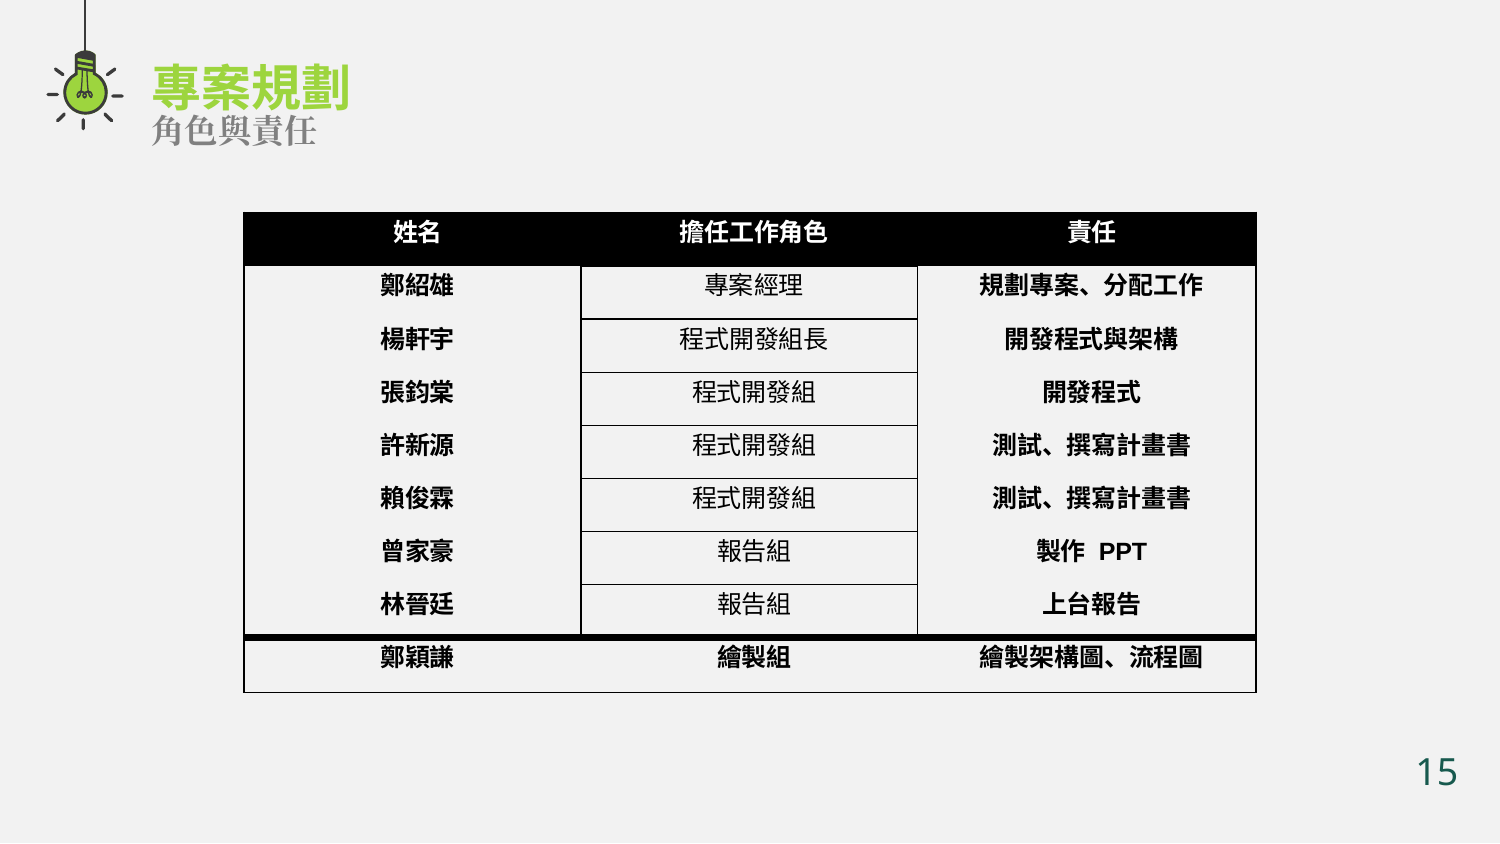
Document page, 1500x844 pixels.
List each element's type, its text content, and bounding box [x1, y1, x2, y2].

table_cell 規劃專案、分配工作 [918, 266, 1255, 319]
table_cell 張鈞棠 [245, 373, 580, 426]
table_cell 林晉廷 [245, 585, 580, 634]
table_cell 曾家豪 [245, 532, 580, 585]
table_cell 繪製組 [581, 641, 917, 692]
table_cell 程式開發組 [582, 479, 917, 531]
table_cell 上台報告 [918, 585, 1255, 634]
table_cell 測試、撰寫計畫書 [918, 426, 1255, 479]
table_cell 測試、撰寫計畫書 [918, 479, 1255, 532]
table_header 責任 [917, 213, 1255, 266]
text_box 角色與責任 [136, 102, 333, 158]
table_cell 報告組 [582, 585, 917, 634]
table_cell 程式開發組 [582, 426, 917, 478]
table_cell 程式開發組 [582, 373, 917, 425]
text_box 15 [1400, 740, 1496, 801]
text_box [46, 0, 124, 131]
text_box 專案規劃 [136, 48, 367, 124]
table_header 姓名 [245, 213, 581, 266]
table_cell 報告組 [582, 532, 917, 584]
table_cell 楊軒宇 [245, 319, 580, 373]
table_cell 專案經理 [582, 267, 917, 318]
table_cell 鄭穎謙 [245, 641, 581, 692]
table_cell 程式開發組長 [582, 320, 917, 372]
table_cell 鄭紹雄 [245, 266, 580, 319]
table_cell 賴俊霖 [245, 479, 580, 532]
table_cell 許新源 [245, 426, 580, 479]
table_cell 開發程式 [918, 373, 1255, 426]
table_cell 製作 PPT [918, 532, 1255, 585]
table_header 擔任工作角色 [581, 213, 917, 265]
table_cell 繪製架構圖、流程圖 [917, 641, 1255, 692]
table_cell 開發程式與架構 [918, 319, 1255, 373]
